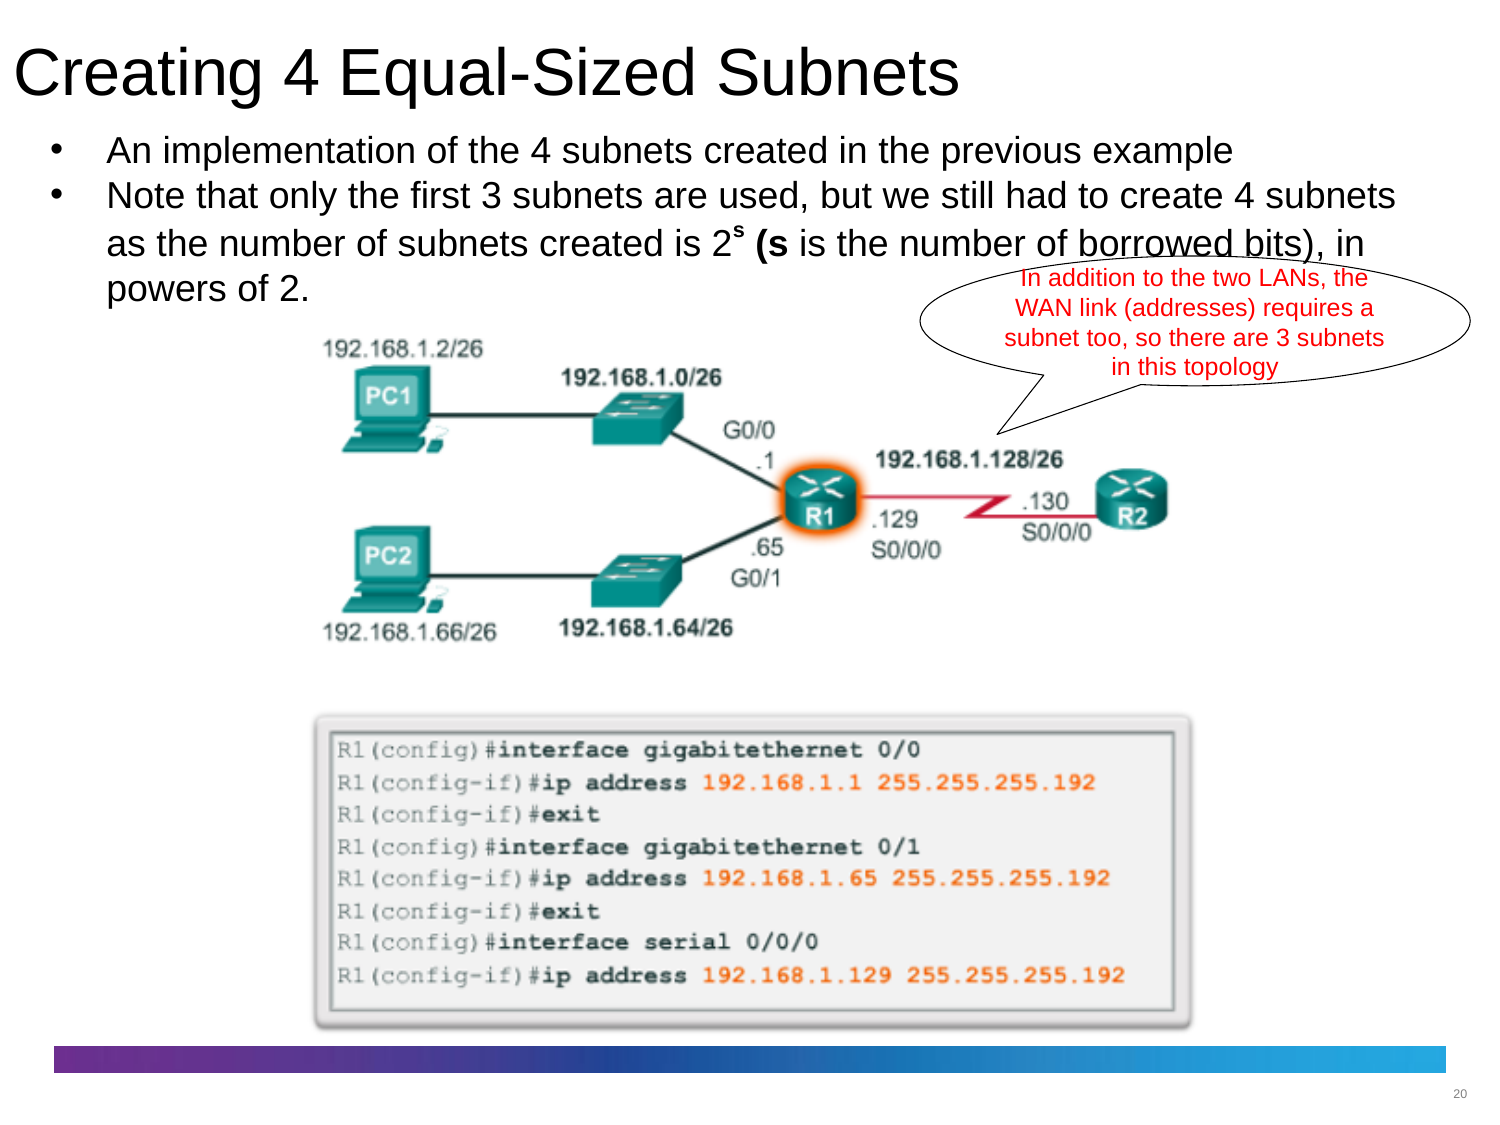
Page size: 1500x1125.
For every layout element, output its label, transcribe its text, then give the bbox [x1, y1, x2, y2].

text_box In addition to the two LANs, the WAN link (addresses) requires a subnet too, so there are 3 subnets in this topology [919, 253, 1473, 388]
picture [287, 315, 1213, 1036]
title Creating 4 Equal-Sized Subnets [0, 0, 1409, 116]
picture [54, 1046, 1446, 1073]
text_box An implementation of the 4 subnets created in the previous example Note that only the first 3 subnets are used, but we still had to create 4 subnets as the number of subnets created is 2s (s is the number of borrowed bits), in powers of 2. [35, 118, 1434, 317]
